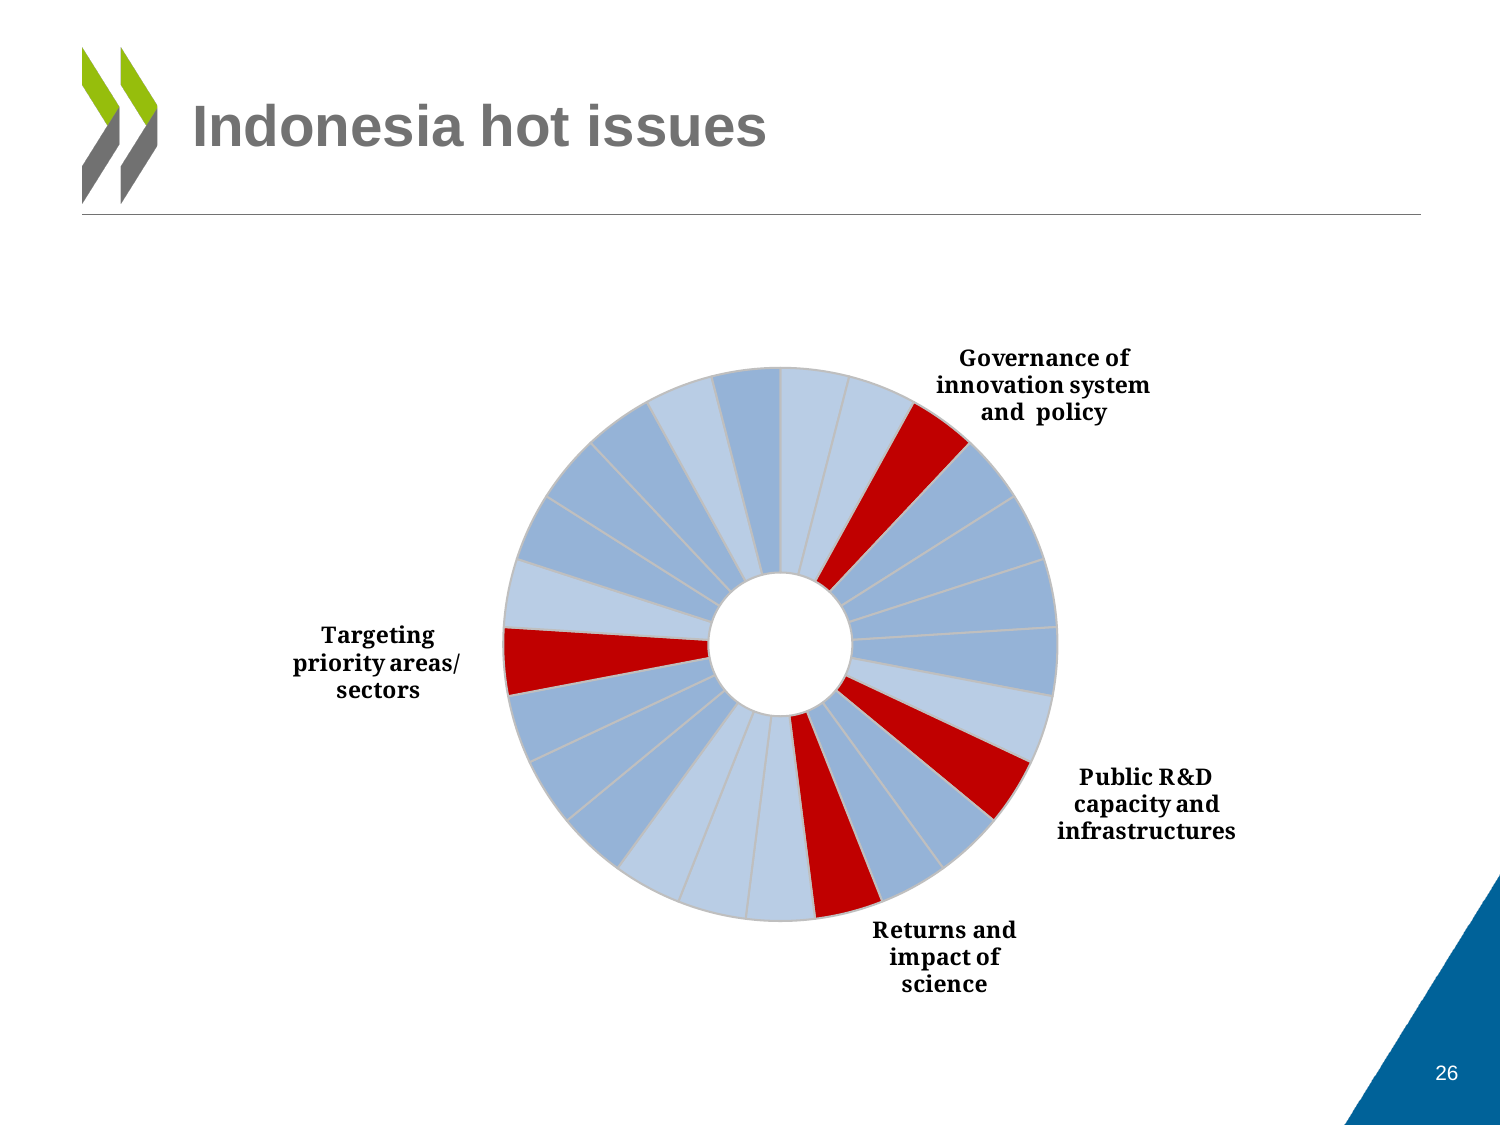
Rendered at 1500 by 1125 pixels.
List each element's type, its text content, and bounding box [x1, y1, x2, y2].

slide_number 26 [1417, 1051, 1474, 1092]
picture [268, 278, 1303, 1021]
title Indonesia hot issues [177, 38, 1394, 207]
picture [1344, 874, 1500, 1125]
